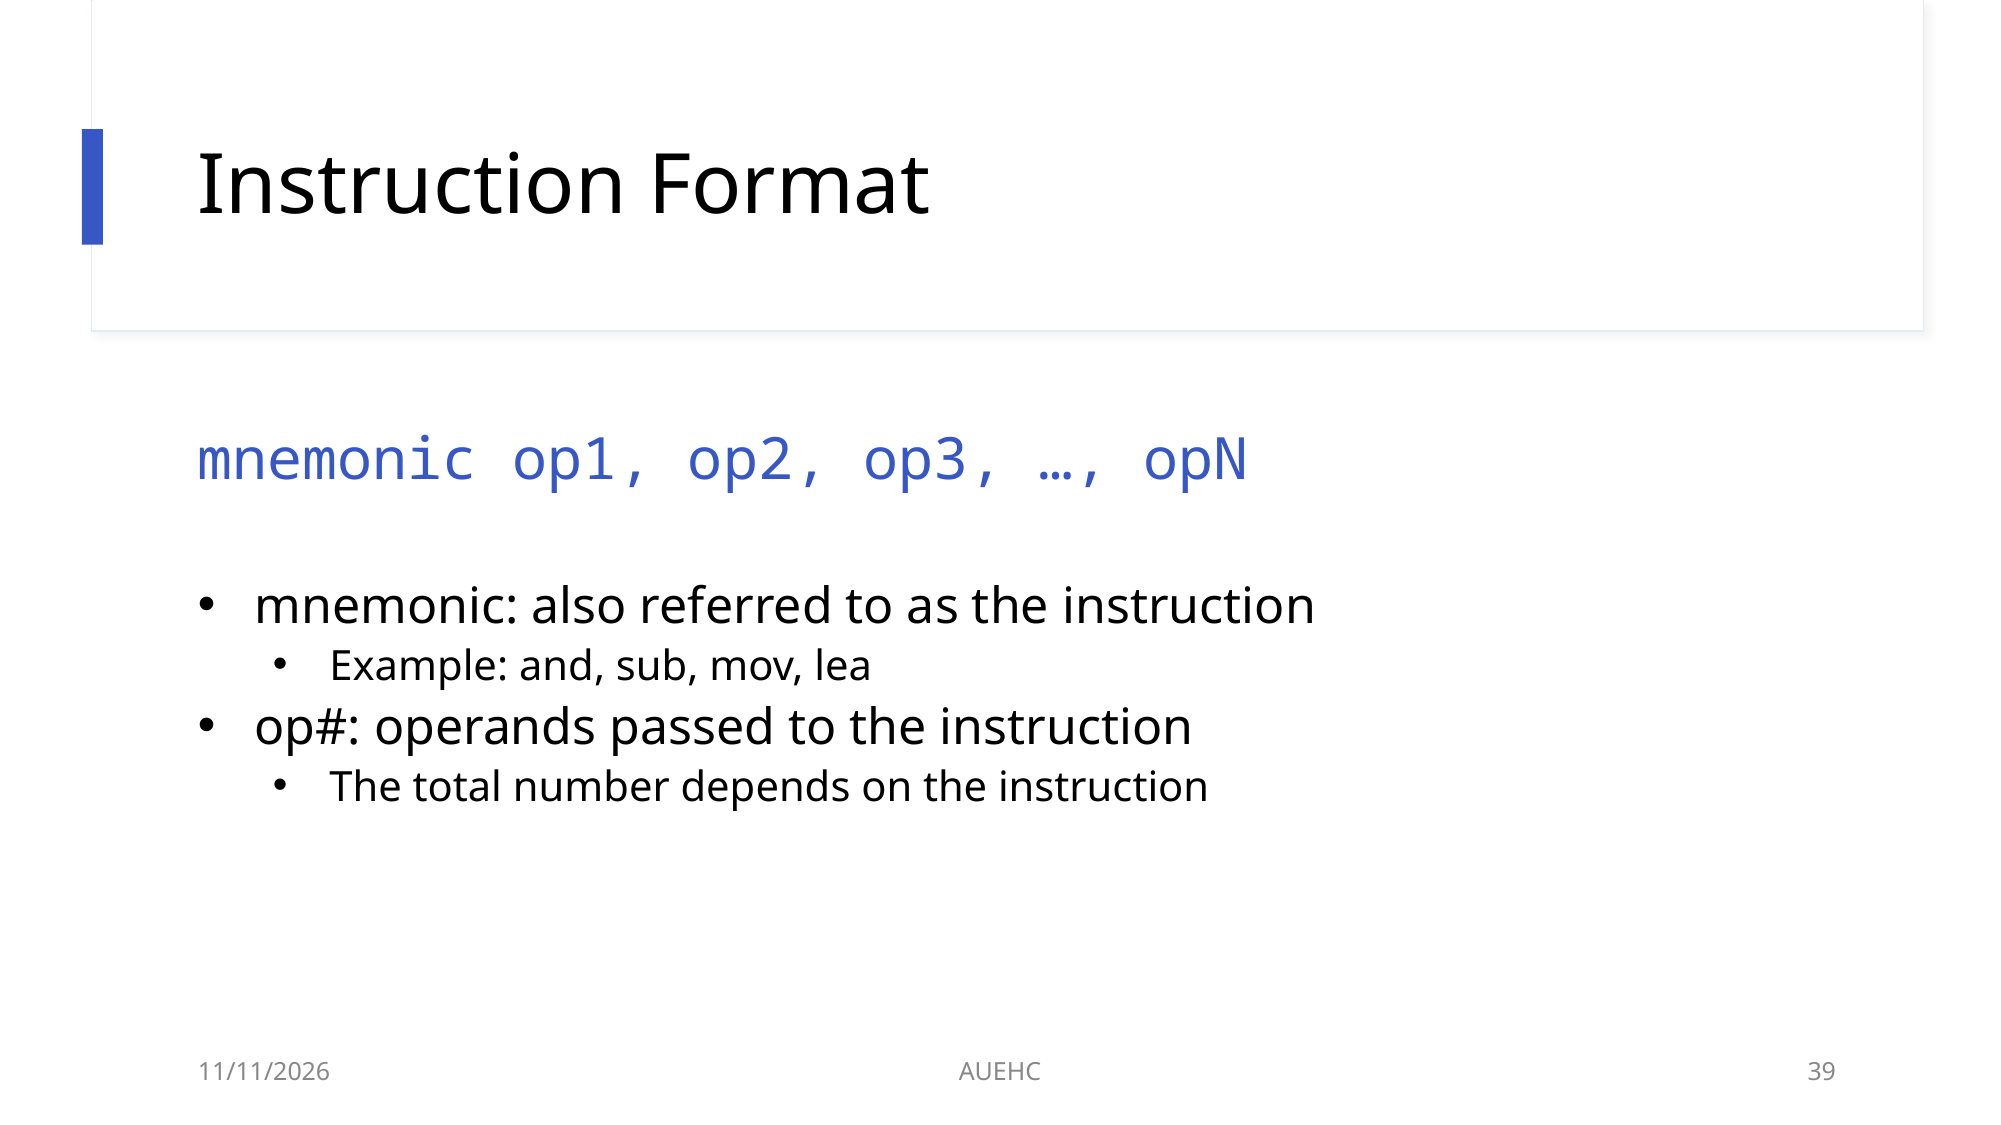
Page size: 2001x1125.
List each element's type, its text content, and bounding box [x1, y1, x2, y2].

slide_number 39 [1401, 1042, 1851, 1103]
list mnemonic op1, op2, op3, …, opN mnemonic: also referred to as the instruction Example: and, sub, mov, lea op#: operands passed to the instruction The total number depends on the instruction [183, 406, 1851, 1013]
title Instruction Format [183, 90, 1851, 284]
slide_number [183, 1042, 633, 1103]
footer AUEHC [662, 1042, 1338, 1103]
